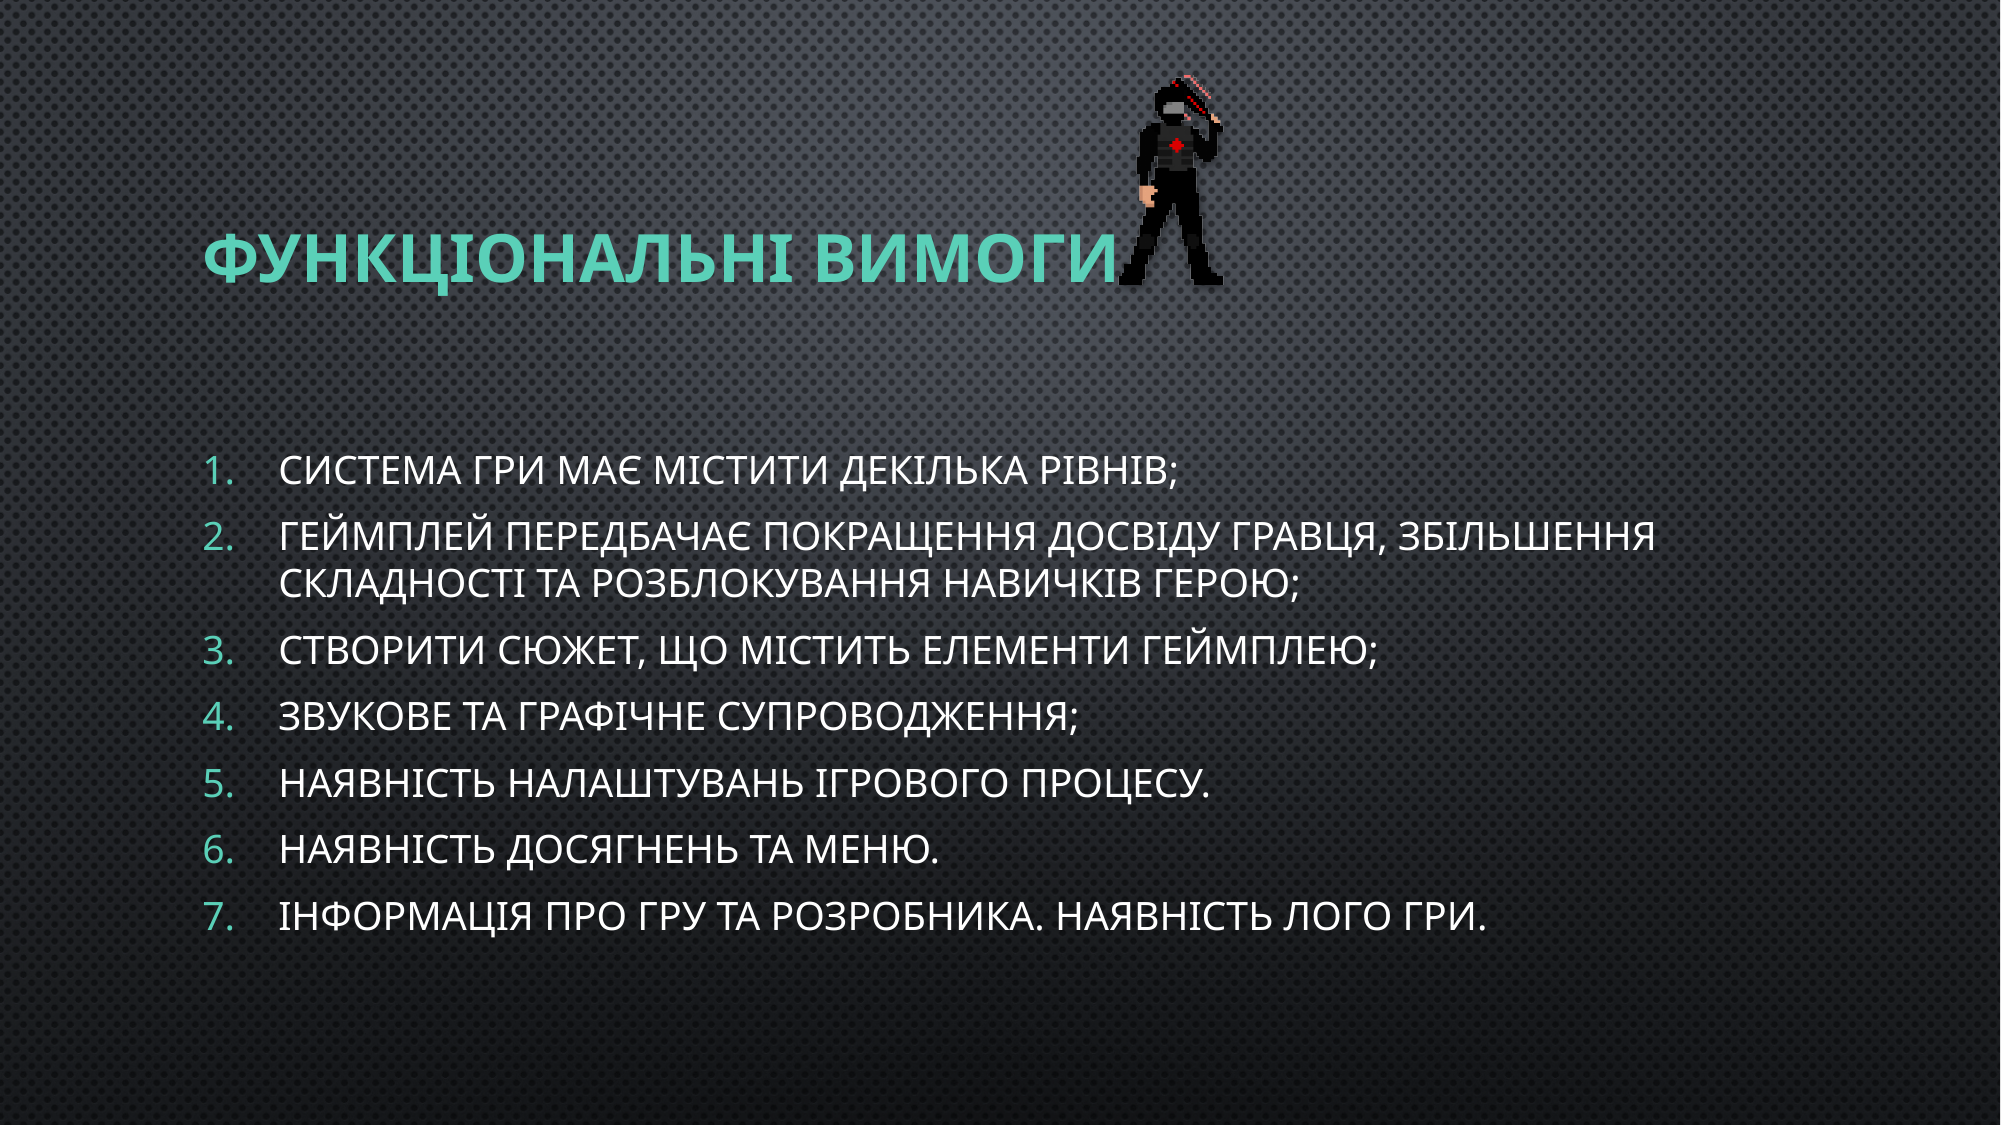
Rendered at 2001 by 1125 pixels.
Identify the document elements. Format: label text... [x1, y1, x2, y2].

list Система гри має містити декілька рівнів; Геймплей передбачає покращення досвіду гравця, збільшення складності та розблокування навичків герою; Створити сюжет, що містить елементи геймплею; Звукове та графічне супроводження; Наявність налаштувань ігрового процесу. Наявність досягнень та меню. Інформація про гру та розробника. Наявність лого гри. [187, 437, 1813, 950]
title Функціональні вимоги [187, 99, 1813, 413]
picture [1063, 74, 1277, 288]
